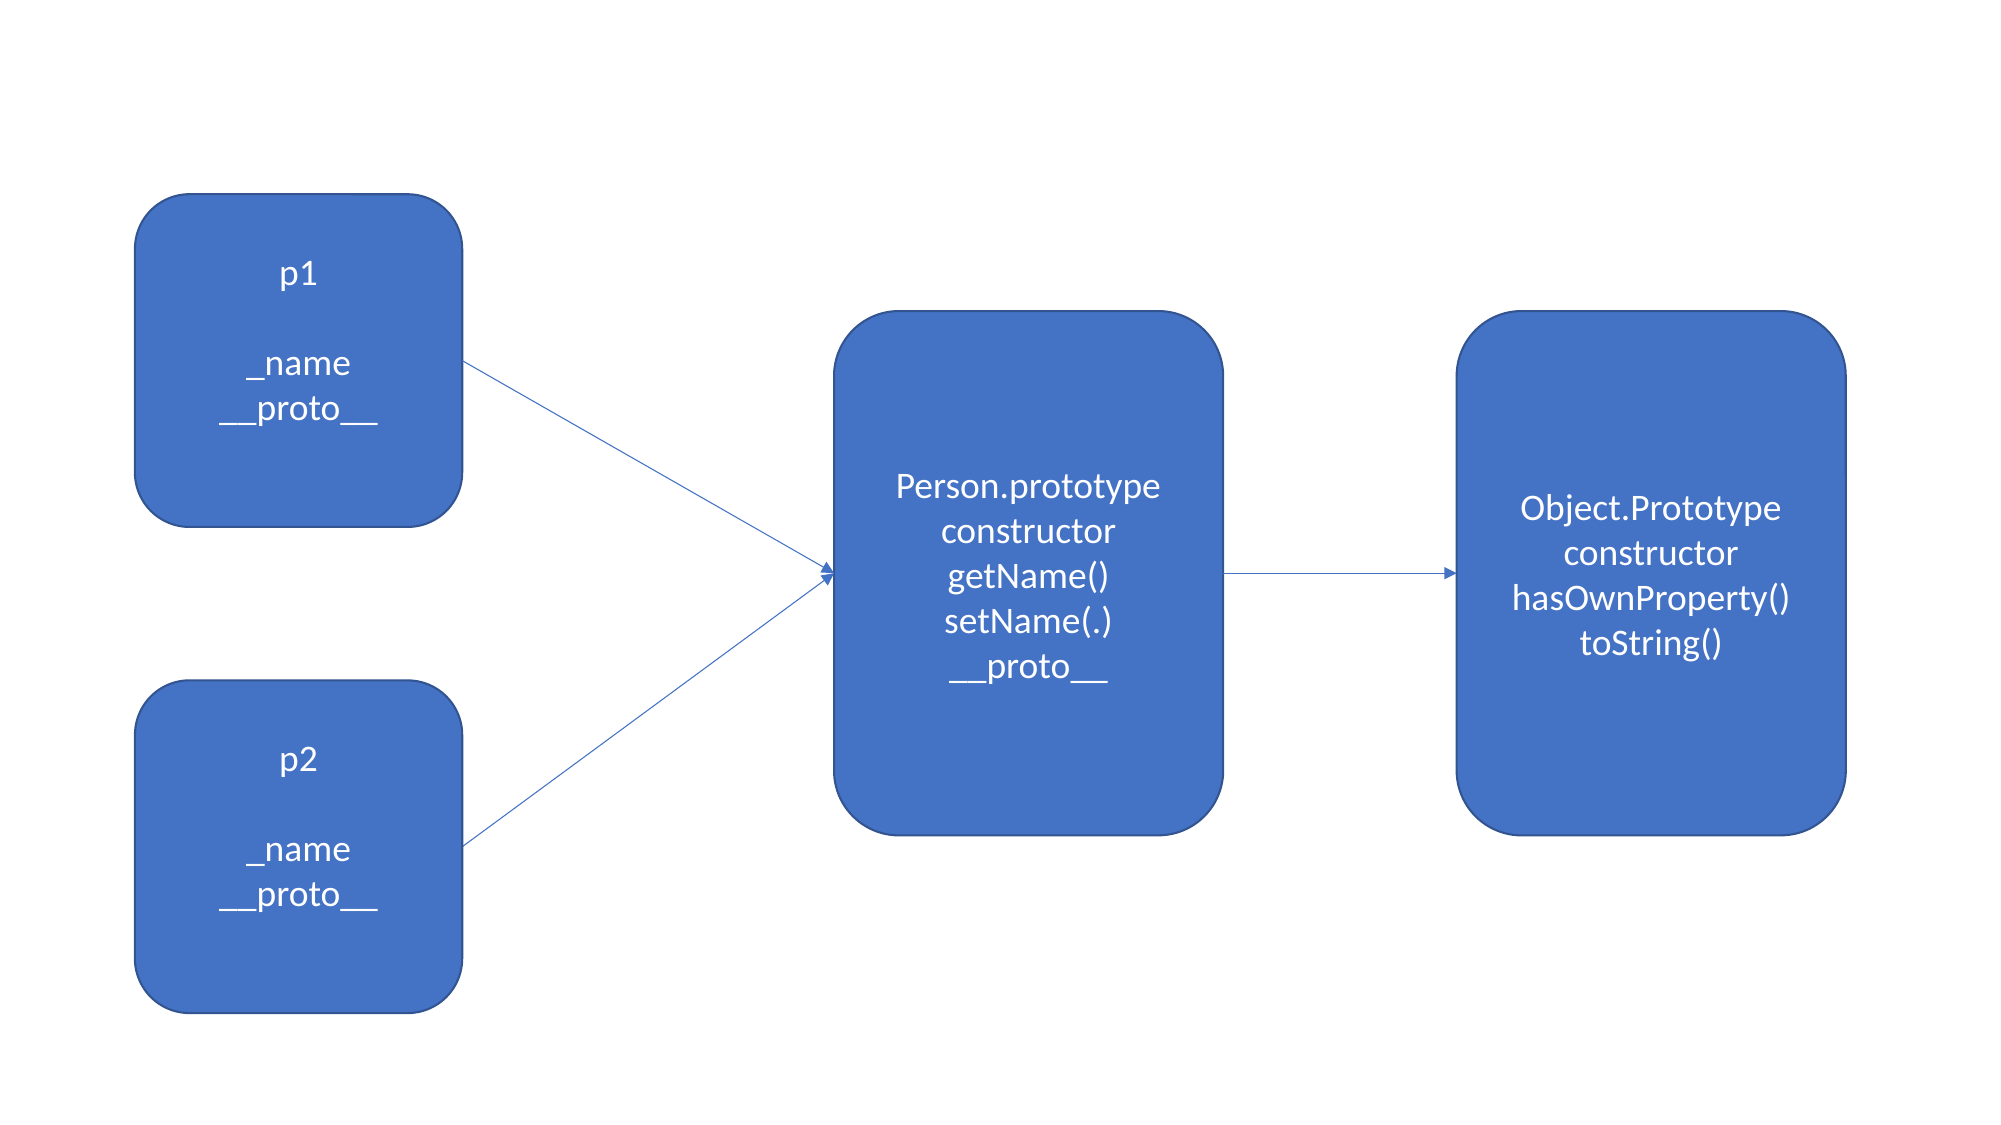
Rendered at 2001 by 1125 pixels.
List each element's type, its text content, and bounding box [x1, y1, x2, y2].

text_box p2 _name __proto__ [133, 679, 464, 1015]
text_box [462, 573, 835, 847]
text_box Person.prototype constructor getName() setName(.) __proto__ [834, 310, 1225, 837]
text_box Object.Prototype constructor hasOwnProperty() toString() [1455, 310, 1847, 837]
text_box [462, 360, 835, 573]
text_box p1 _name __proto__ [133, 193, 464, 528]
